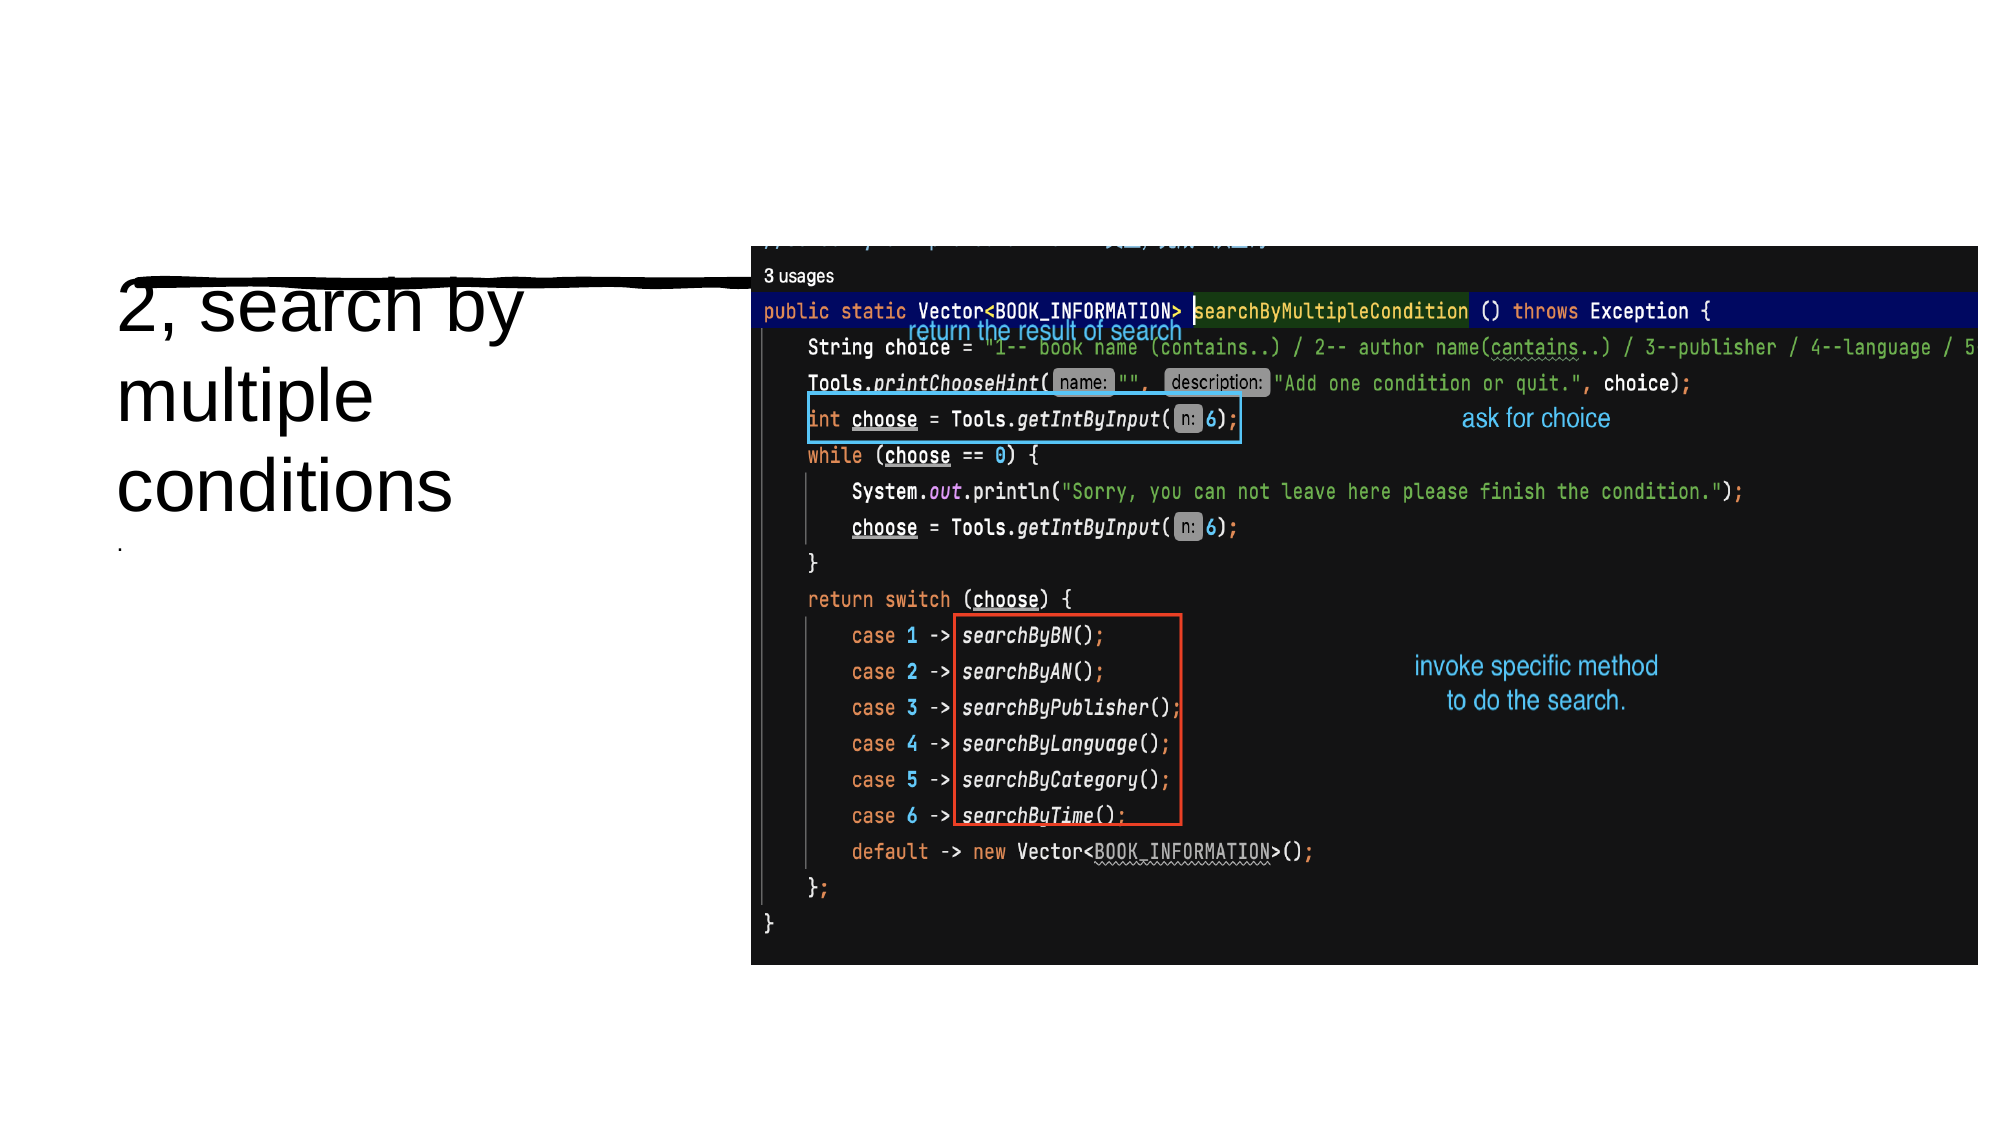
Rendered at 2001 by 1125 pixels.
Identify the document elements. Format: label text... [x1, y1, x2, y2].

text_box 2, search by multiple conditions . [101, 248, 708, 609]
picture [751, 246, 1978, 965]
